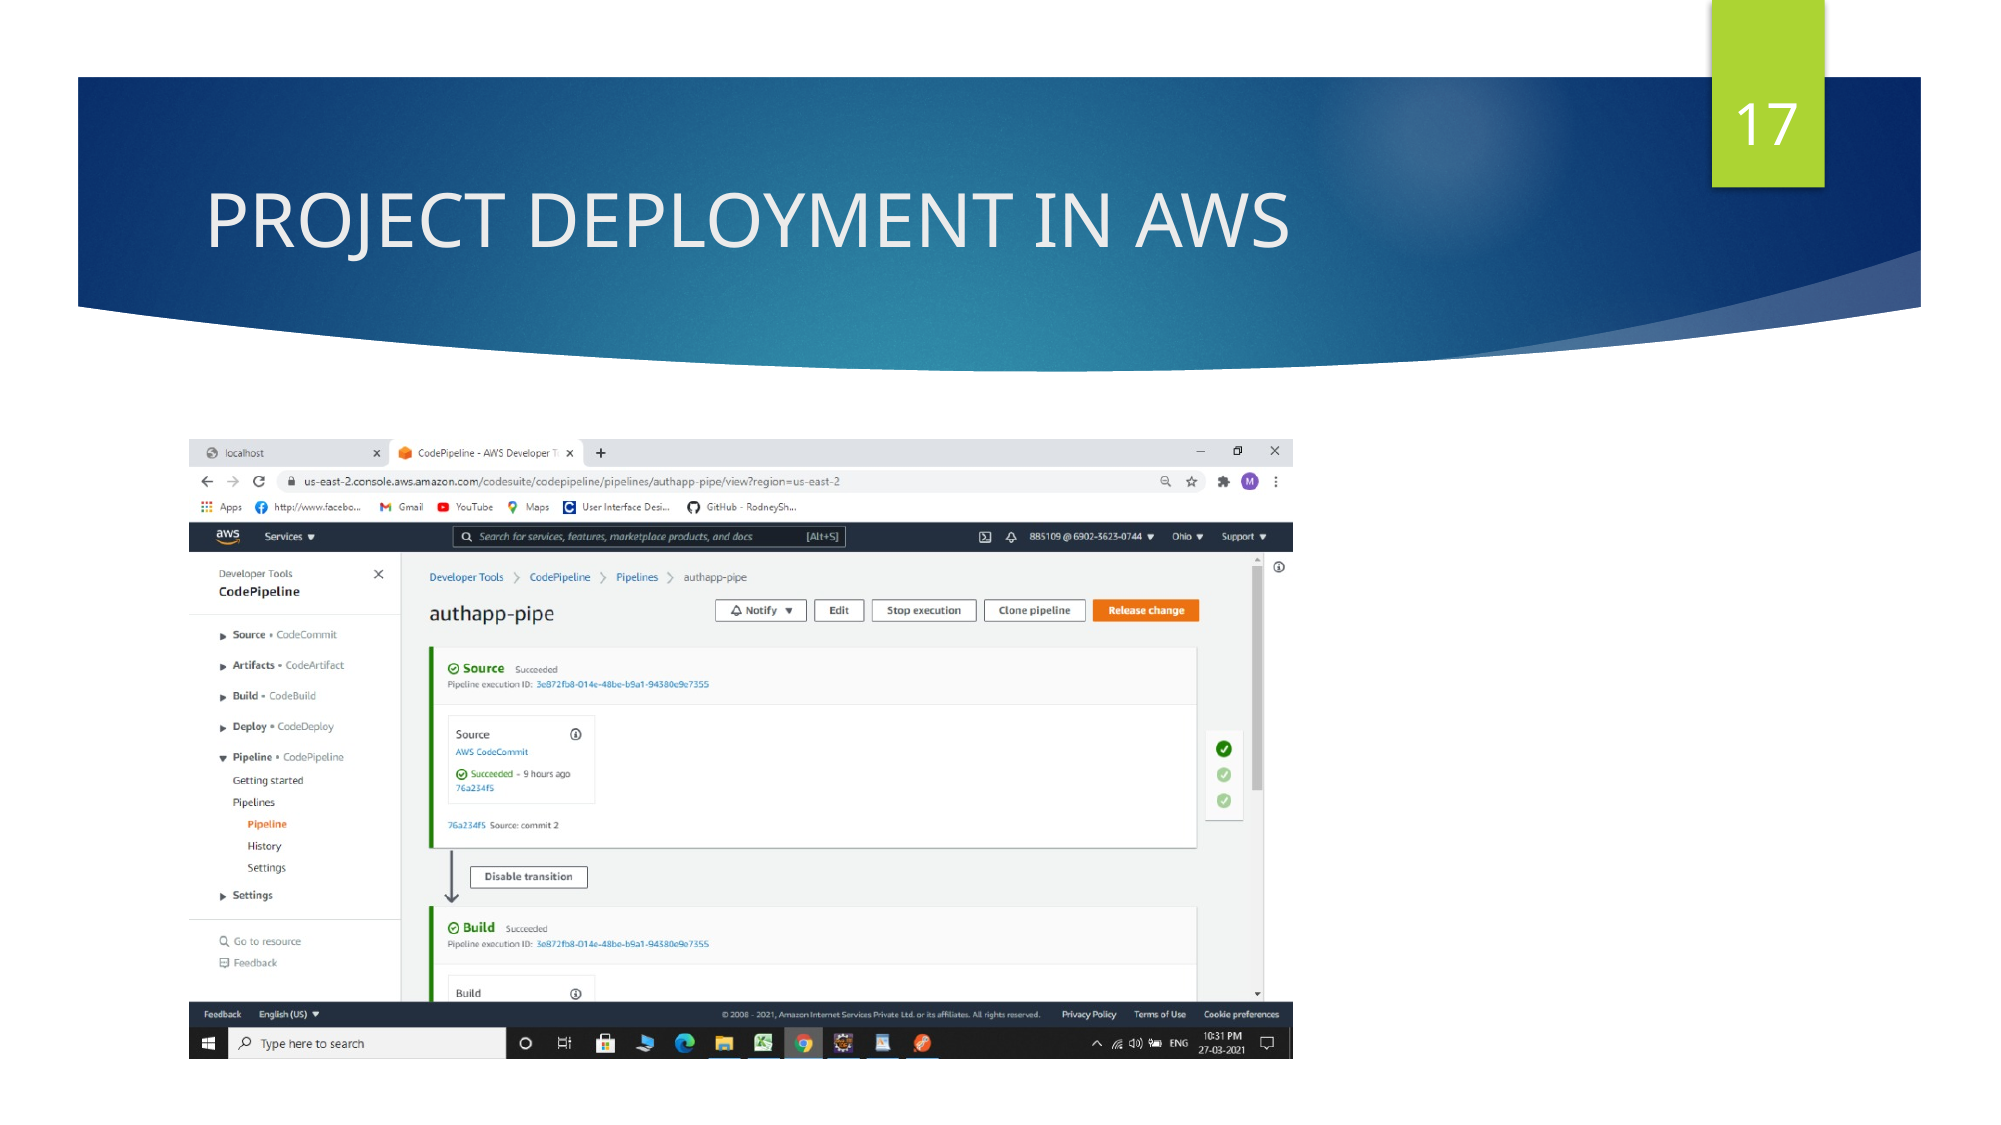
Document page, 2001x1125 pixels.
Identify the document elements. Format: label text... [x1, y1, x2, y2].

title PROJECT DEPLOYMENT IN AWS [189, 159, 1627, 276]
picture [79, 78, 1920, 371]
picture [189, 438, 1293, 1060]
slide_number 17 [1698, 48, 1836, 175]
